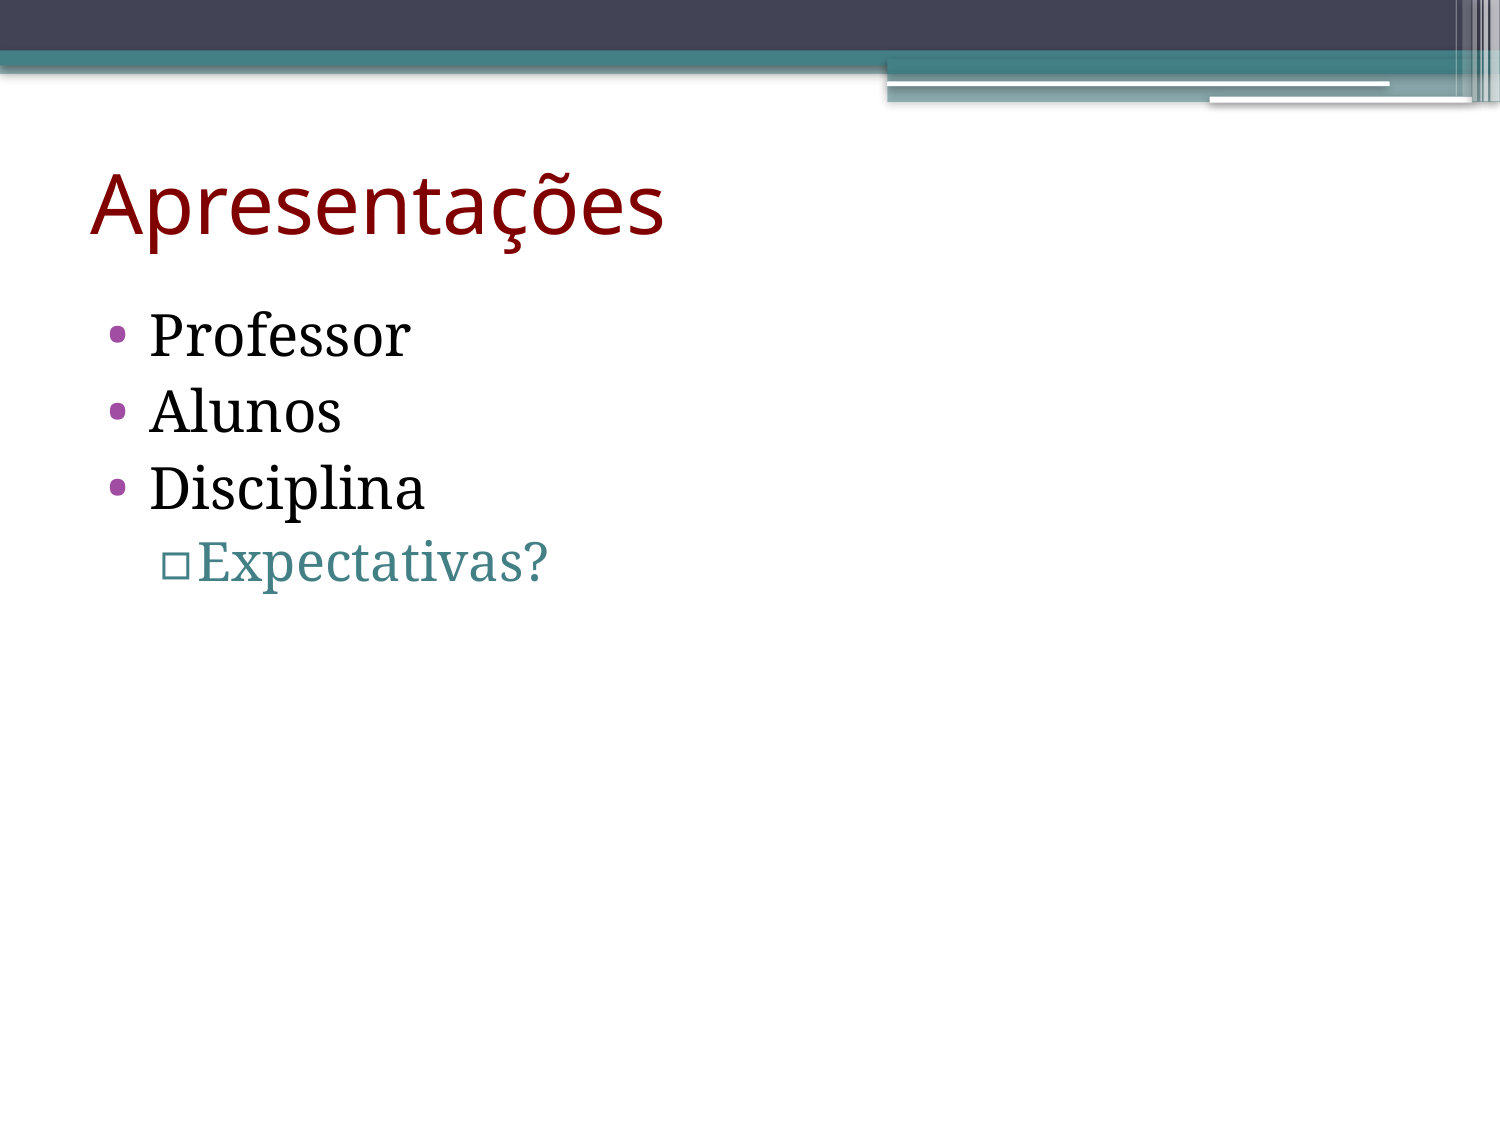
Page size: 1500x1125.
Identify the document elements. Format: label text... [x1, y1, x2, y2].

list Professor Alunos Disciplina Expectativas? [75, 290, 1425, 1001]
title Apresentações [75, 113, 1425, 289]
